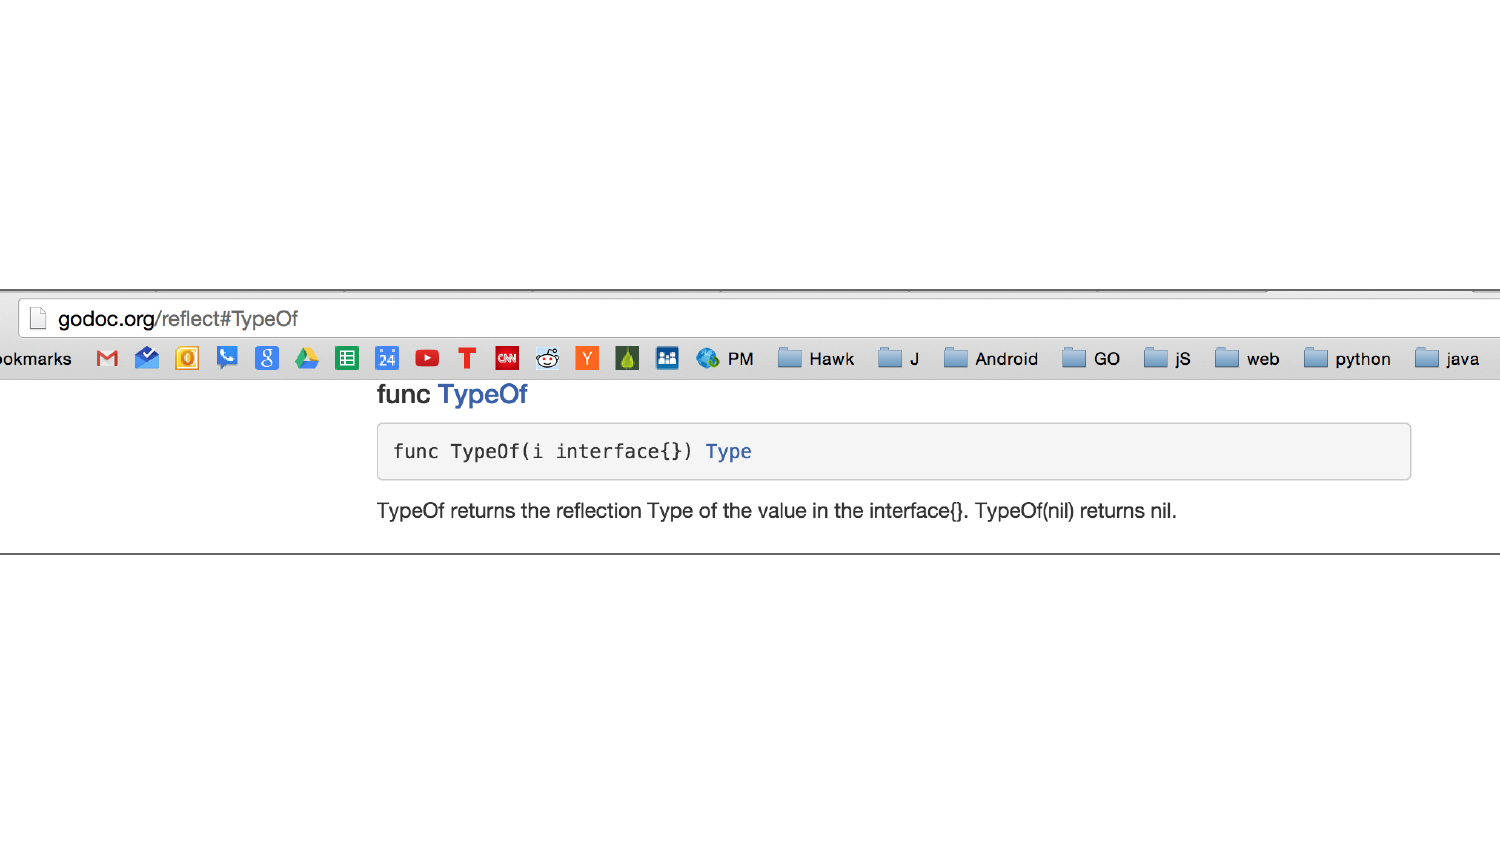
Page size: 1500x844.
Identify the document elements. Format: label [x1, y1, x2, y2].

picture [0, 290, 1500, 554]
